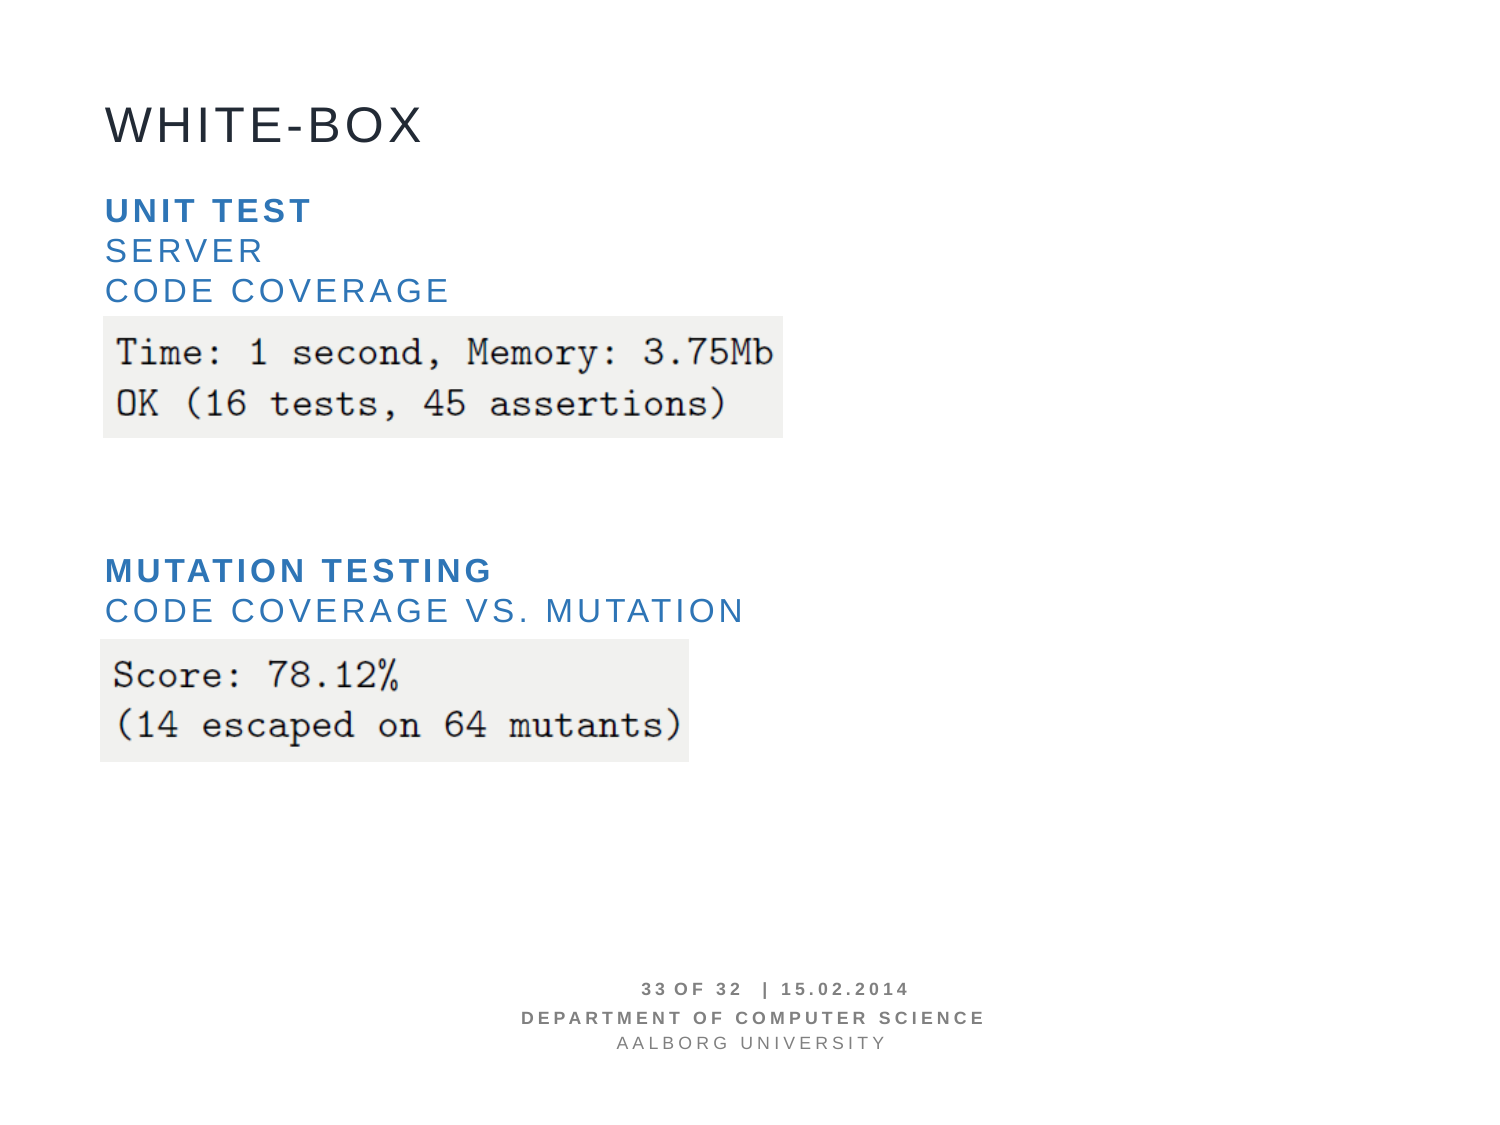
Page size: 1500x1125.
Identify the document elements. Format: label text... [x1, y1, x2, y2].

picture [102, 316, 783, 438]
text_box White-Box [102, 92, 1125, 153]
picture [100, 639, 689, 762]
text_box Unit Test Server Code Coverage Mutation Testing Code Coverage vs. Mutation [102, 189, 1106, 858]
text_box 33 OF 32 | 15.02.2014 [416, 976, 1130, 1000]
text_box Department of computer science AALBORG UNIVERSITy [449, 1006, 1055, 1056]
